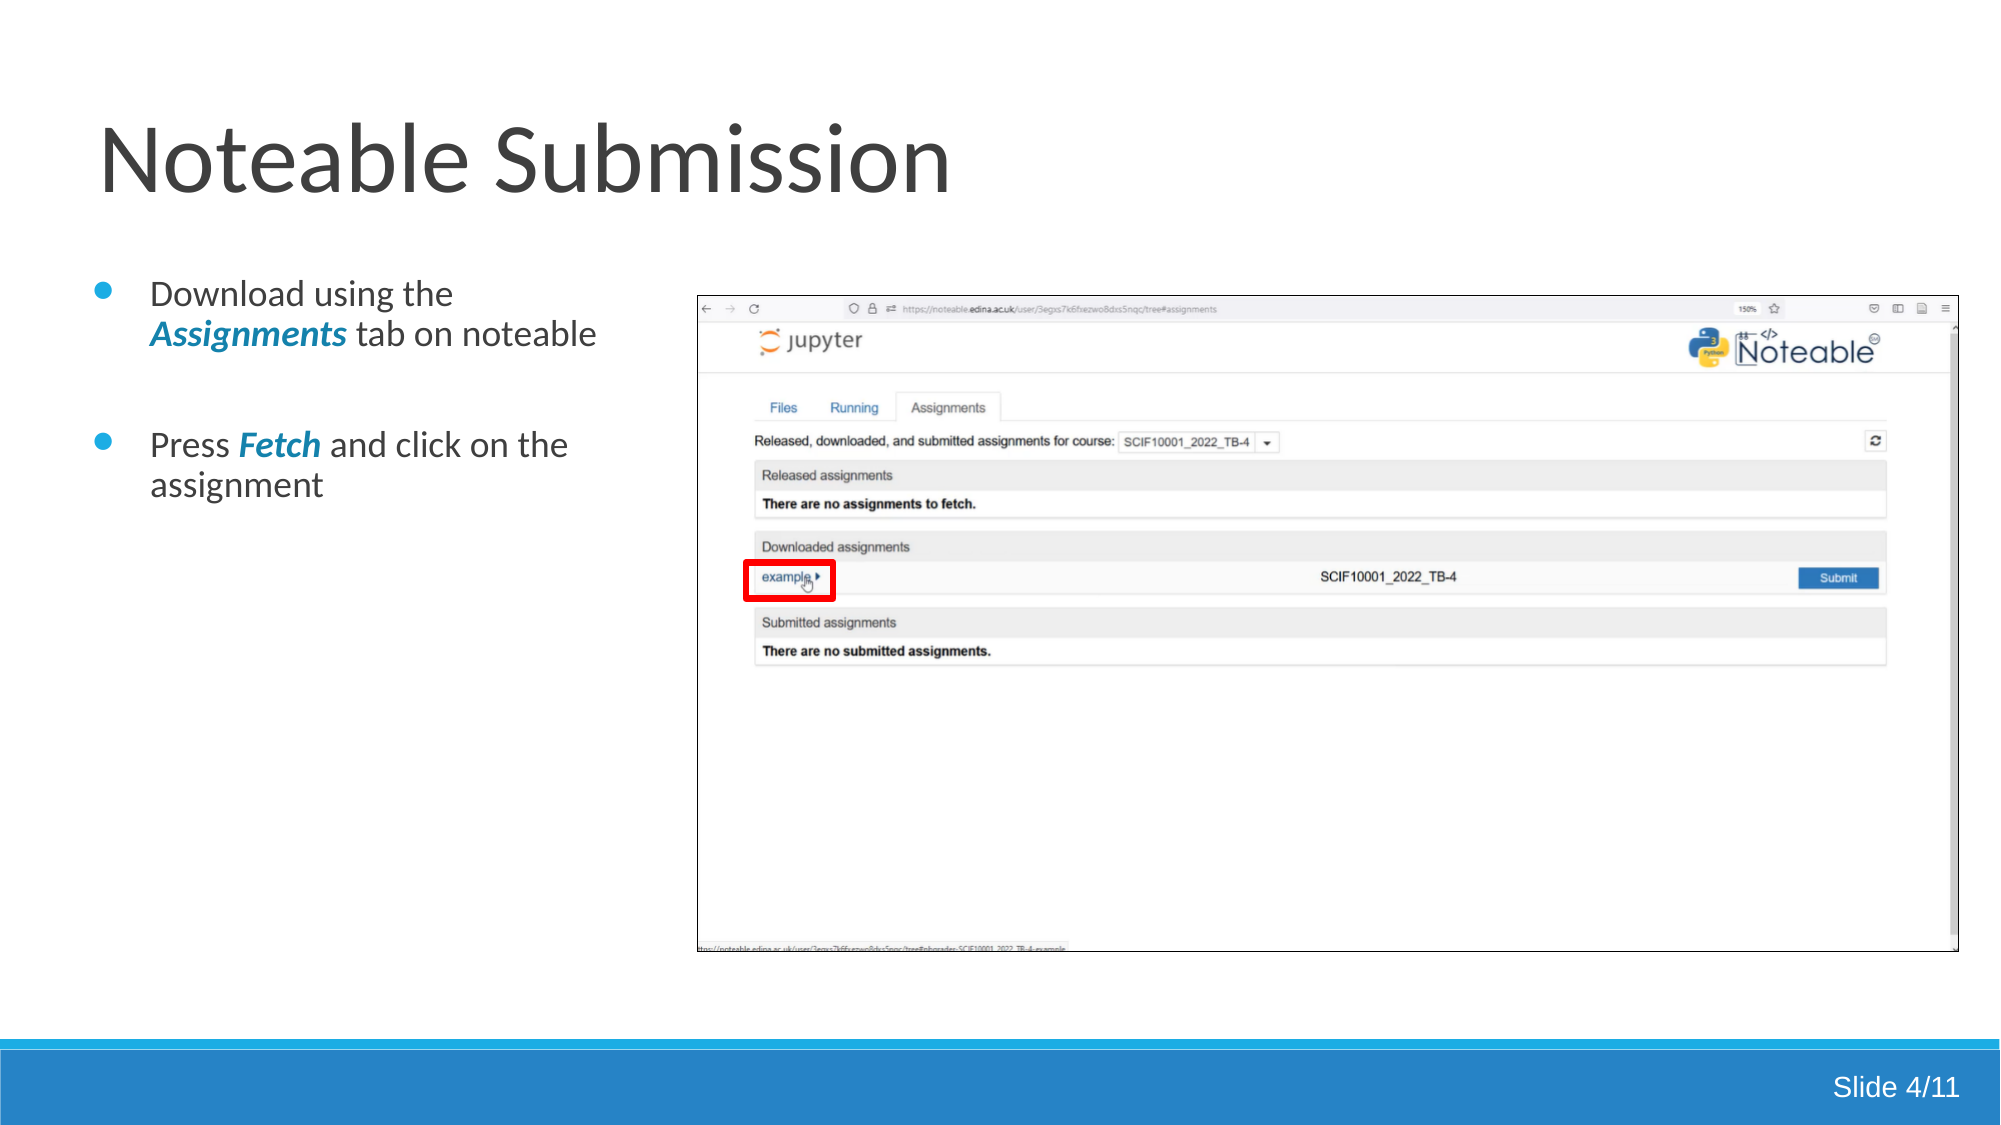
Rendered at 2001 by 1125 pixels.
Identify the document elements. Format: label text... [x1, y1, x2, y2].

text_box Slide 4/11 [1817, 1053, 2000, 1125]
title Noteable Submission [83, 71, 1567, 221]
picture [697, 295, 1959, 953]
text_box Download using the Assignments tab on noteable Press Fetch and click on the assignment [75, 266, 657, 616]
text_box [81, 252, 1941, 365]
